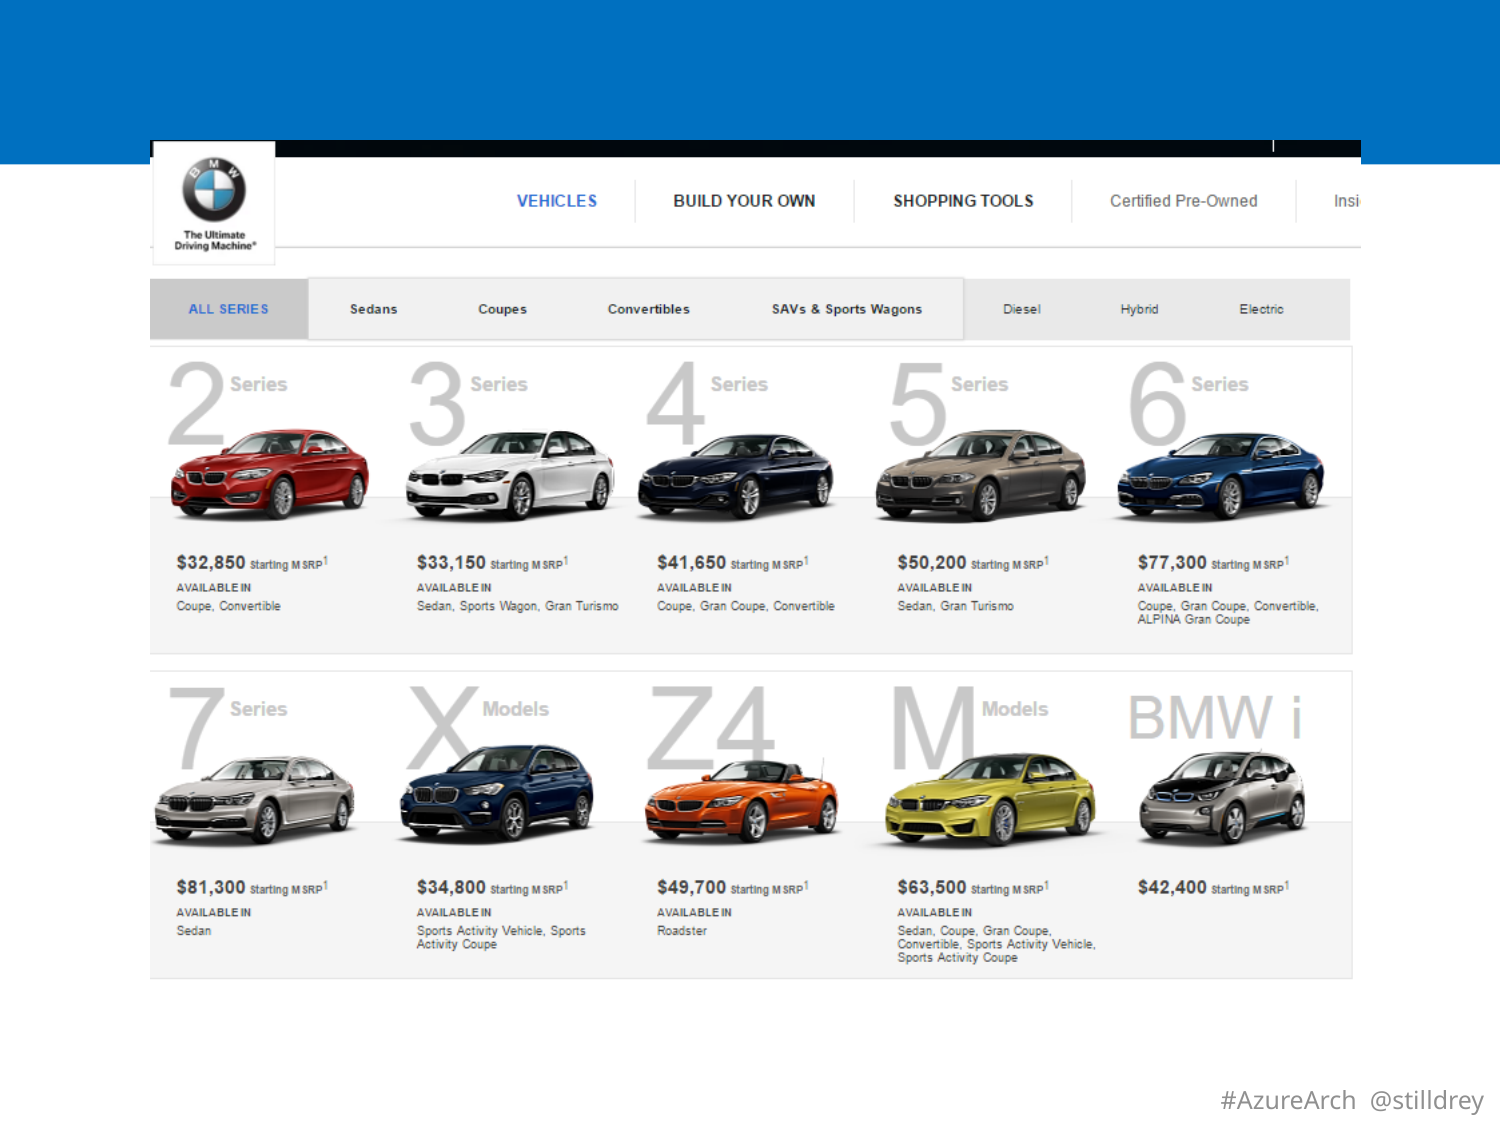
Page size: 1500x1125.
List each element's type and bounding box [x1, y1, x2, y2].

picture [150, 140, 1362, 986]
